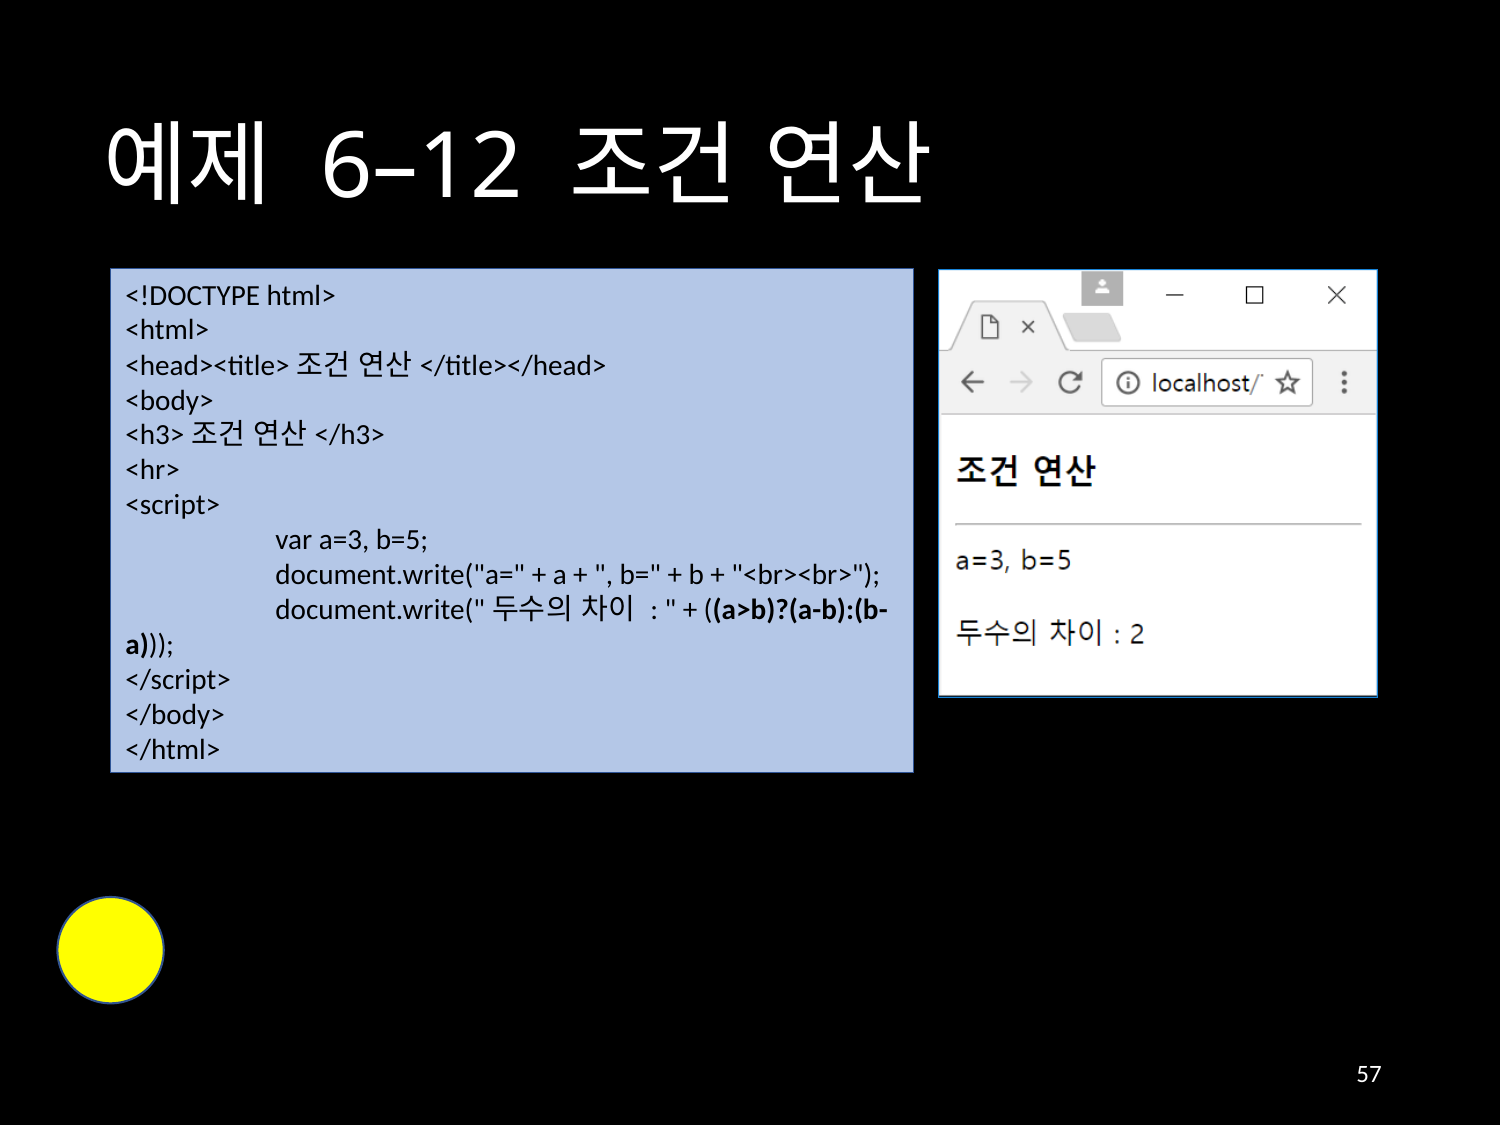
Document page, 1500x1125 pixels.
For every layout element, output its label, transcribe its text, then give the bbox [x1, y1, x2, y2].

text_box [56, 895, 165, 1005]
slide_number 57 [1059, 1042, 1397, 1103]
text_box <!DOCTYPE html> <html> <head><title>조건 연산</title></head> <body> <h3>조건 연산</h3> <hr> <script> var a=3, b=5; document.write("a=" + a + ", b=" + b + "<br><br>"); document.write("두수의 차이 : " + ((a>b)?(a-b):(b-a))); </script> </body> </html> [110, 268, 914, 773]
title 예제 6–12 조건 연산 [88, 61, 1135, 274]
picture [938, 269, 1378, 698]
